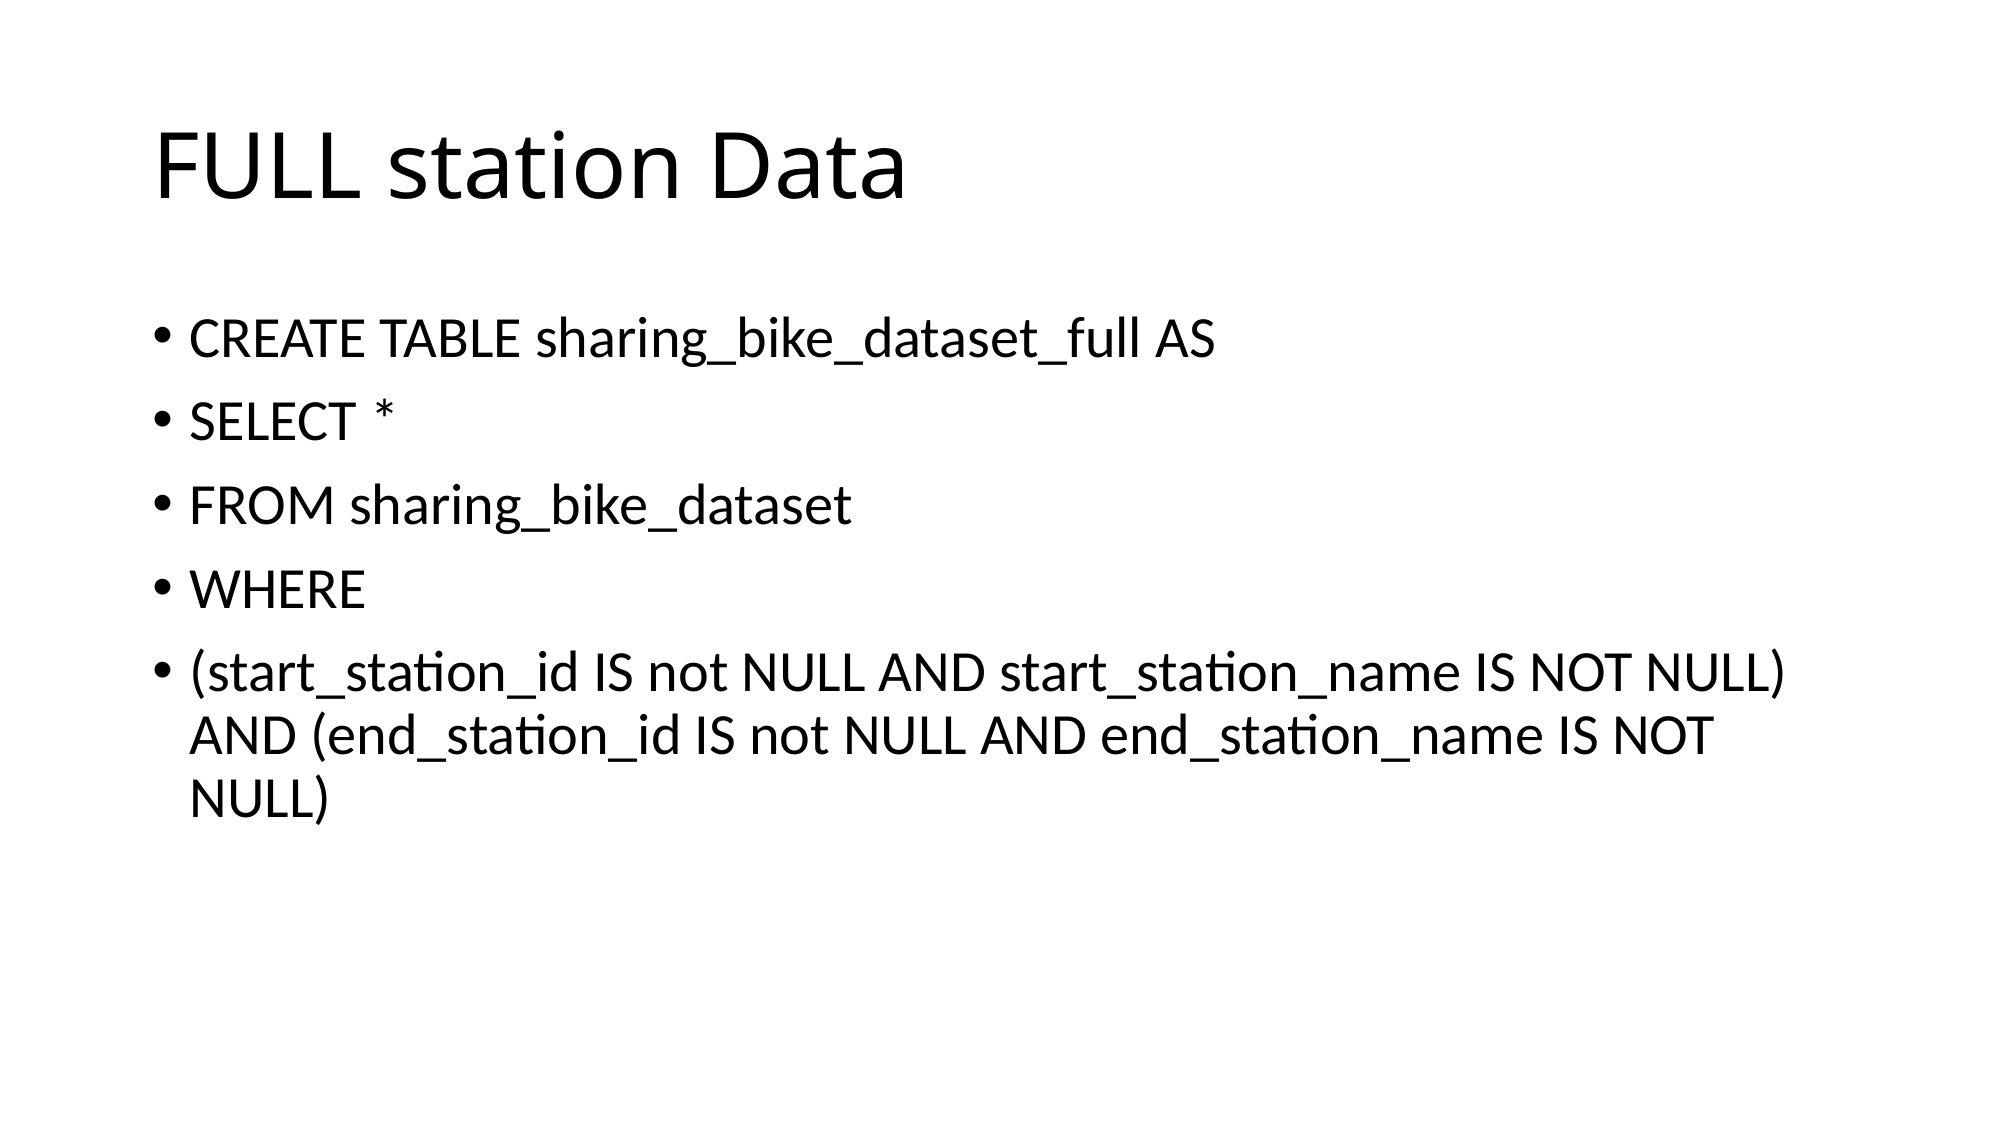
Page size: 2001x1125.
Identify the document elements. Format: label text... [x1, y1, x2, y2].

list CREATE TABLE sharing_bike_dataset_full AS SELECT * FROM sharing_bike_dataset WHERE (start_station_id IS not NULL AND start_station_name IS NOT NULL) AND (end_station_id IS not NULL AND end_station_name IS NOT NULL) [137, 299, 1863, 1014]
title FULL station Data [137, 59, 1863, 278]
